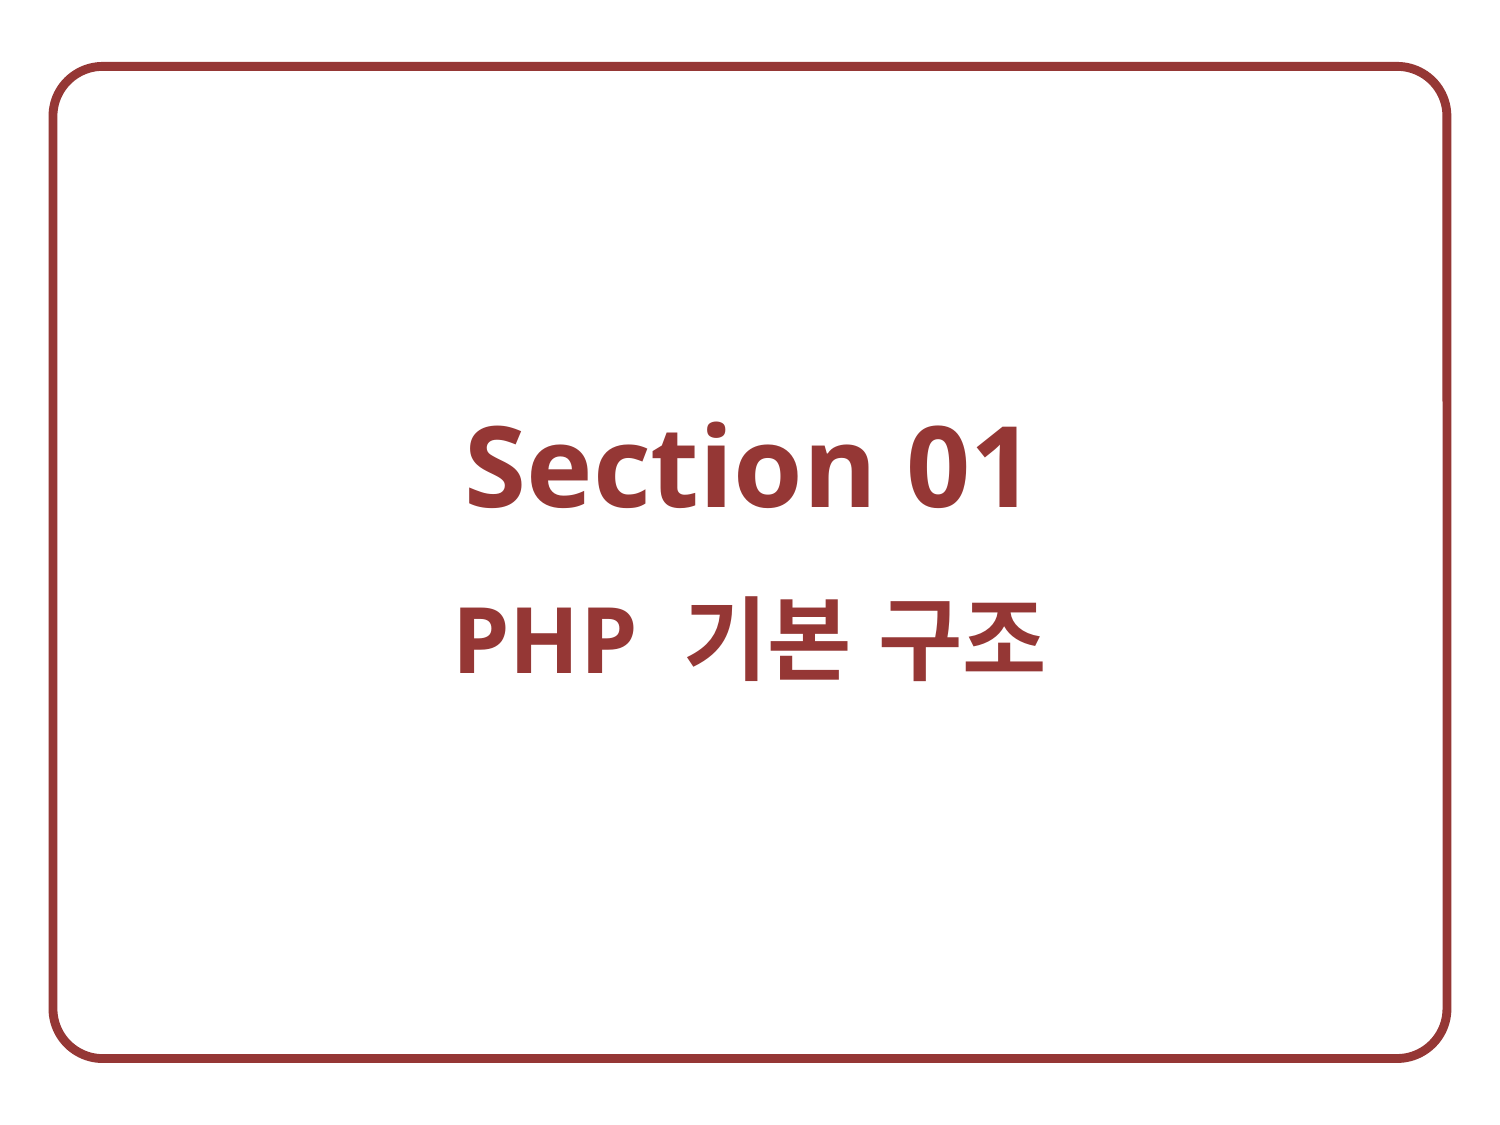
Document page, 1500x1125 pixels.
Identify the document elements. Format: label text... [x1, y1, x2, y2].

list Section 01 [117, 385, 1383, 540]
list PHP 기본 구조 [117, 559, 1383, 715]
